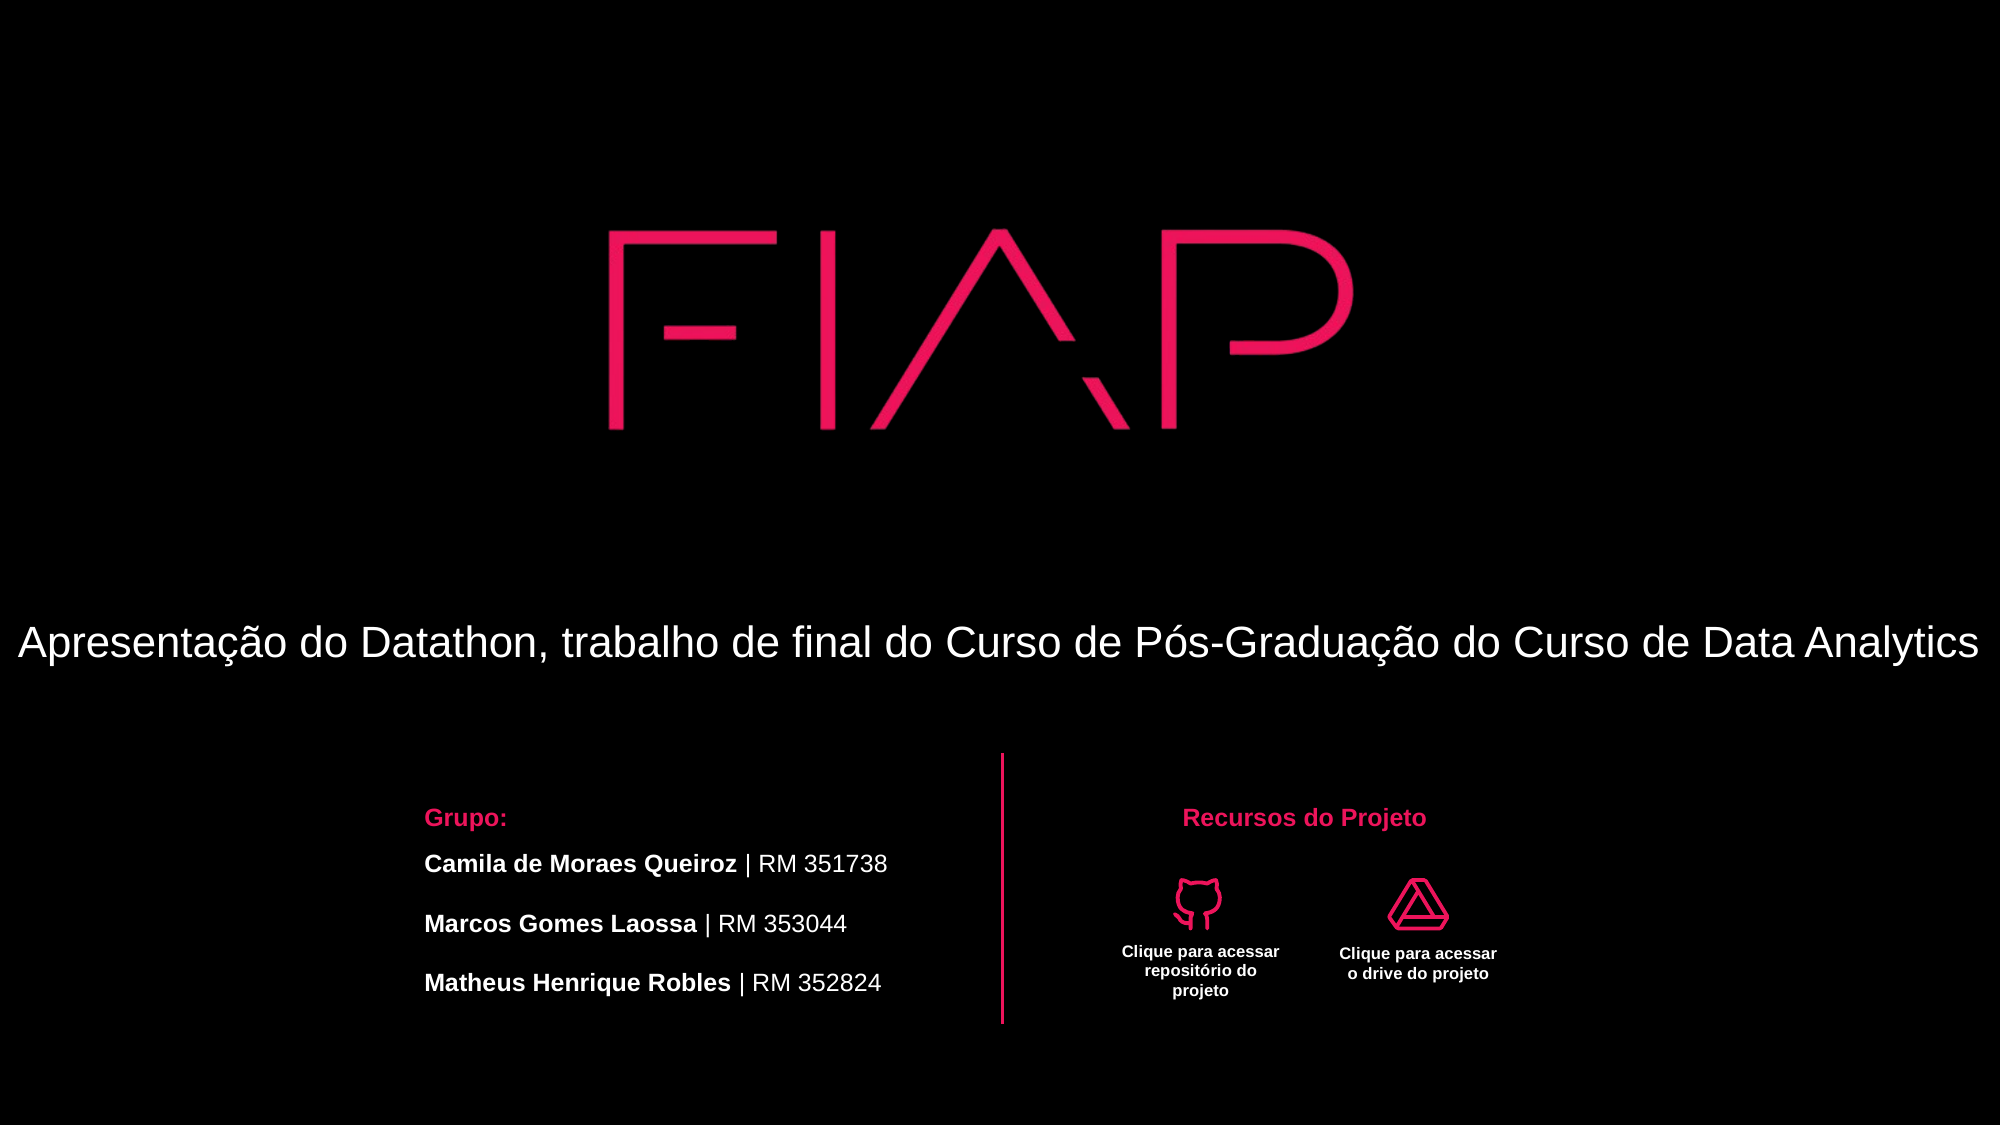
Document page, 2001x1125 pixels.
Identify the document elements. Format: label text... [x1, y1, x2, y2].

text_box Clique para acessar repositório do projeto [1100, 932, 1302, 1008]
text_box Grupo: [409, 794, 987, 839]
picture [573, 211, 1390, 449]
text_box Camila de Moraes Queiroz | RM 351738 Marcos Gomes Laossa | RM 353044 Matheus Henrique Robles | RM 352824 [409, 839, 987, 1005]
text_box Recursos do Projeto [1160, 794, 1450, 840]
text_box [1173, 878, 1222, 931]
text_box Apresentação do Datathon, trabalho de final do Curso de Pós-Graduação do Curso de Data Analytics [0, 605, 2000, 674]
text_box Clique para acessar o drive do projeto [1317, 935, 1519, 991]
text_box [1387, 878, 1449, 931]
